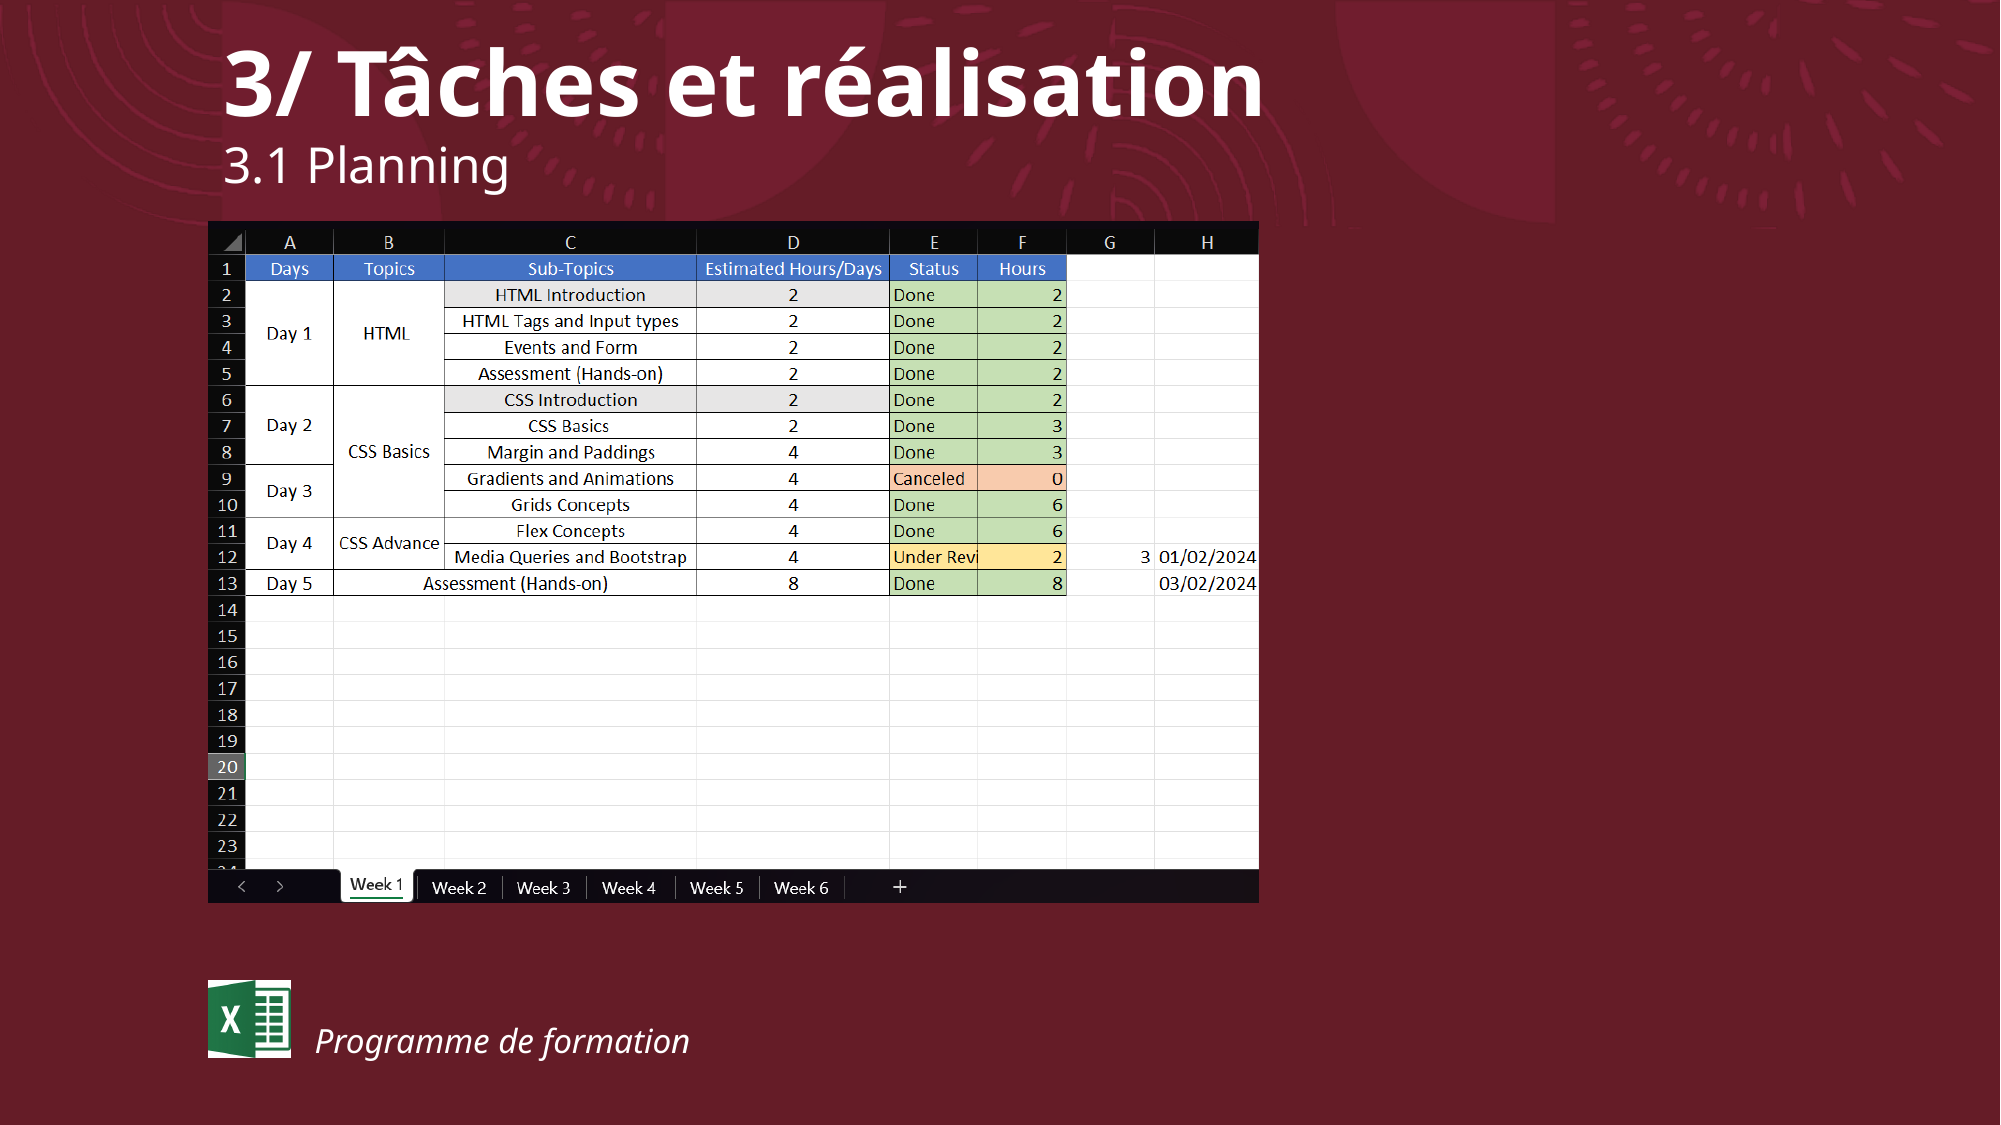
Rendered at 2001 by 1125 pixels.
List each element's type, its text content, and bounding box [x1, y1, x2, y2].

picture [208, 980, 291, 1058]
text_box 3/ Tâches et réalisation 3.1 Planning [208, 17, 1690, 271]
title Programme de formation [299, 1011, 756, 1068]
picture [208, 221, 1259, 903]
